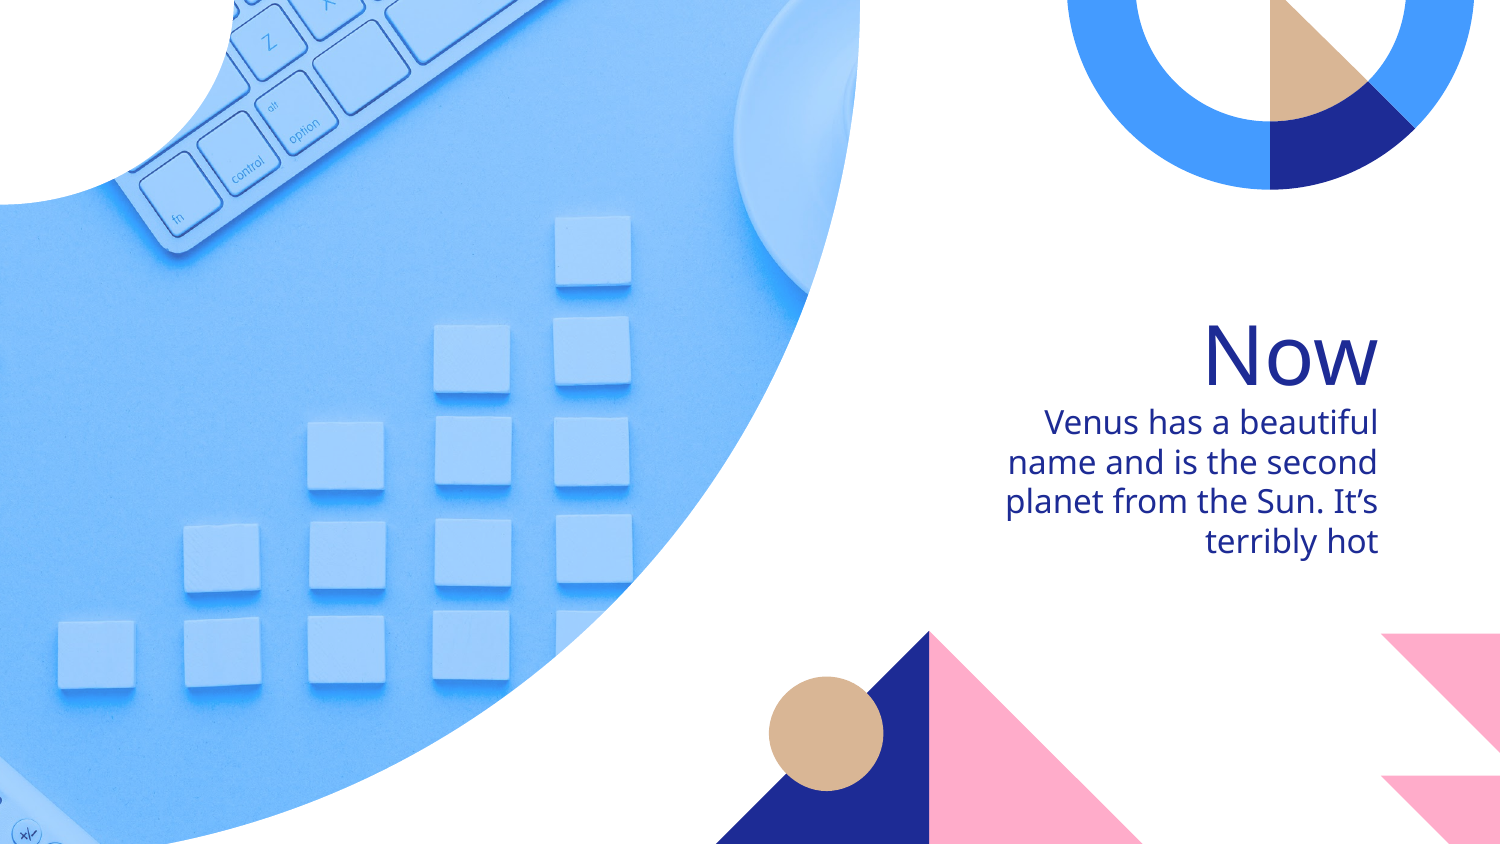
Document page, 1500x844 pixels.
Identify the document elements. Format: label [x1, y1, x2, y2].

text_box [1168, 0, 1374, 292]
text_box [702, 630, 1157, 844]
text_box [1380, 633, 1500, 844]
text_box [0, 0, 1500, 844]
